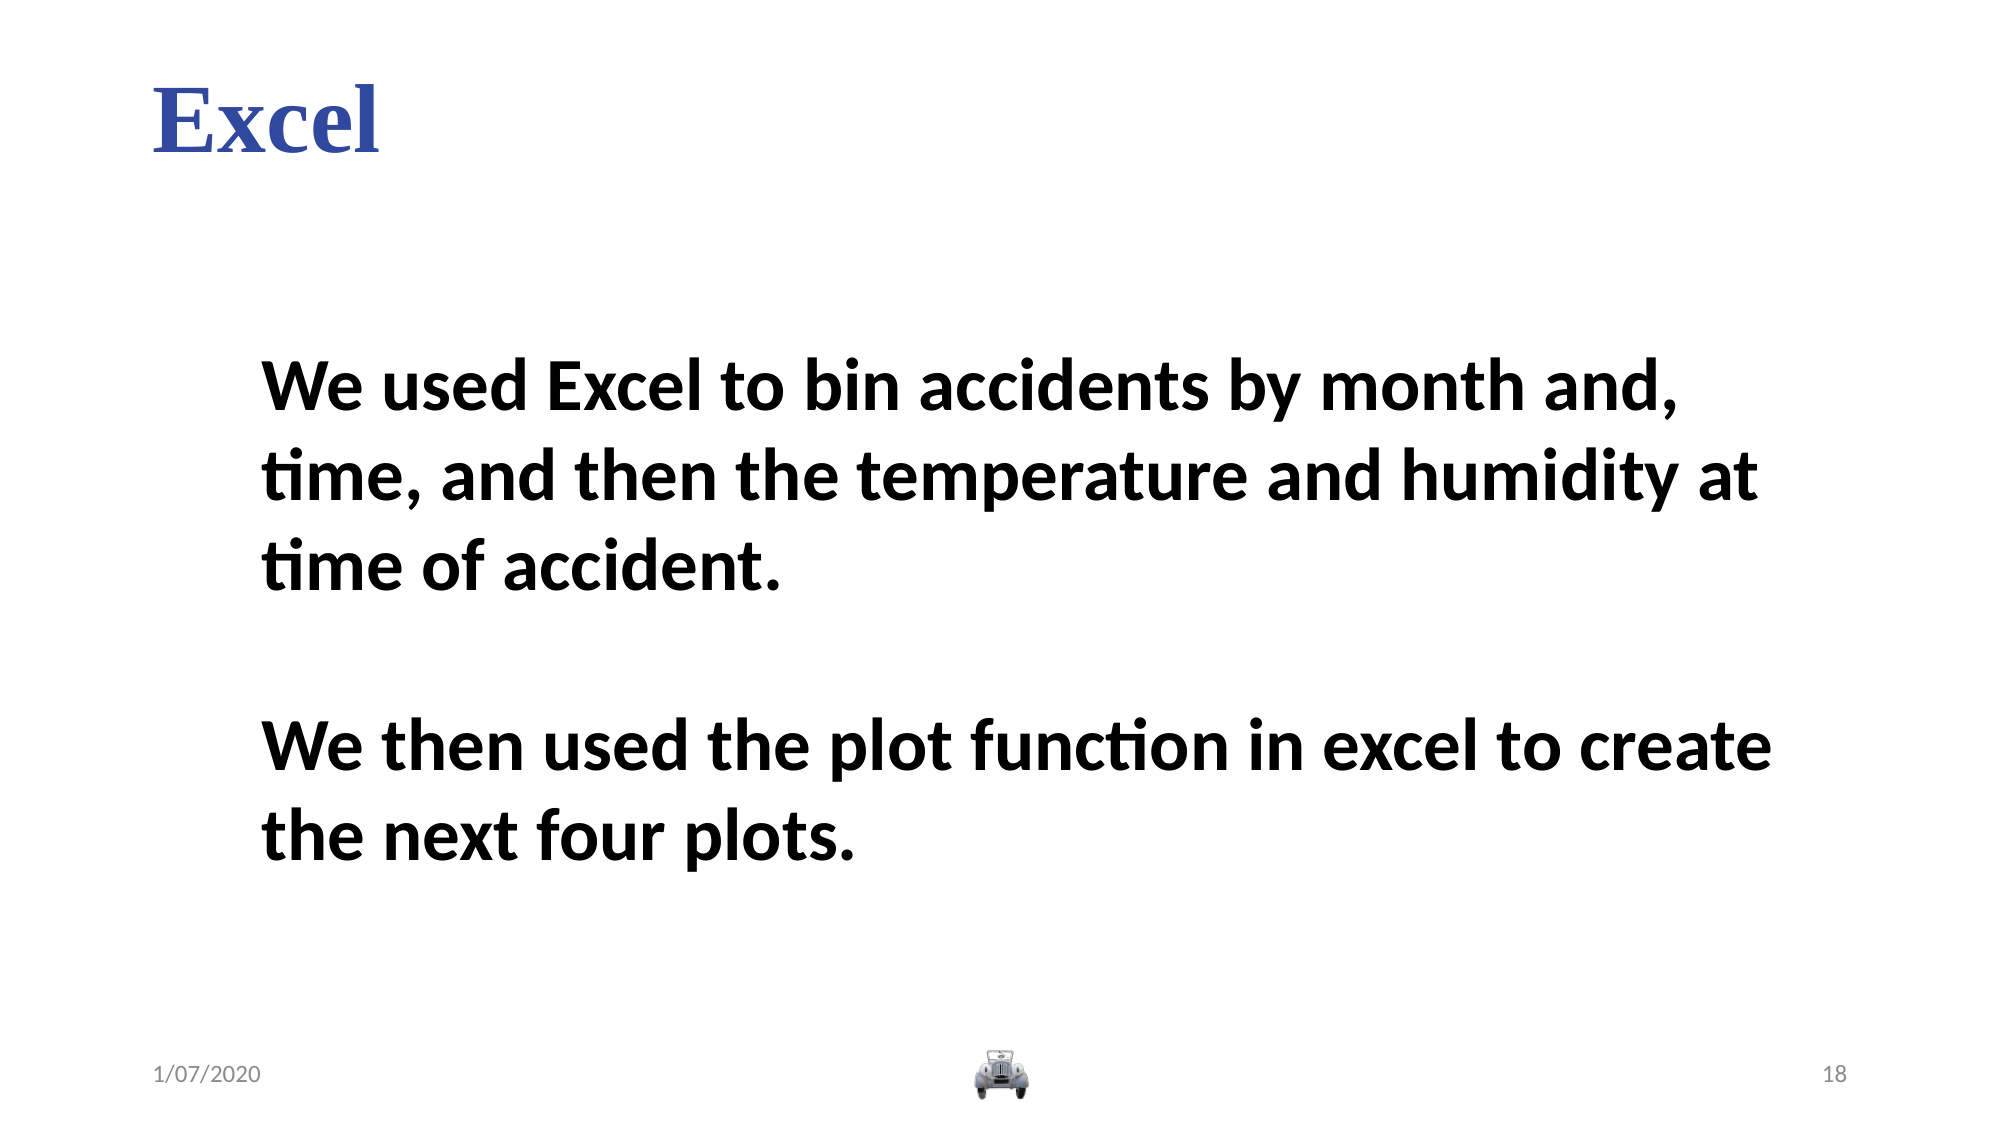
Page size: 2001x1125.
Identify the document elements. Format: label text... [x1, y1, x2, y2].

title Excel [137, 59, 1863, 278]
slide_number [137, 1042, 588, 1103]
text_box We used Excel to bin accidents by month and, time, and then the temperature and humidity at time of accident. We then used the plot function in excel to create the next four plots. [246, 327, 1817, 883]
picture [968, 1042, 1032, 1102]
slide_number 18 [1412, 1042, 1863, 1103]
